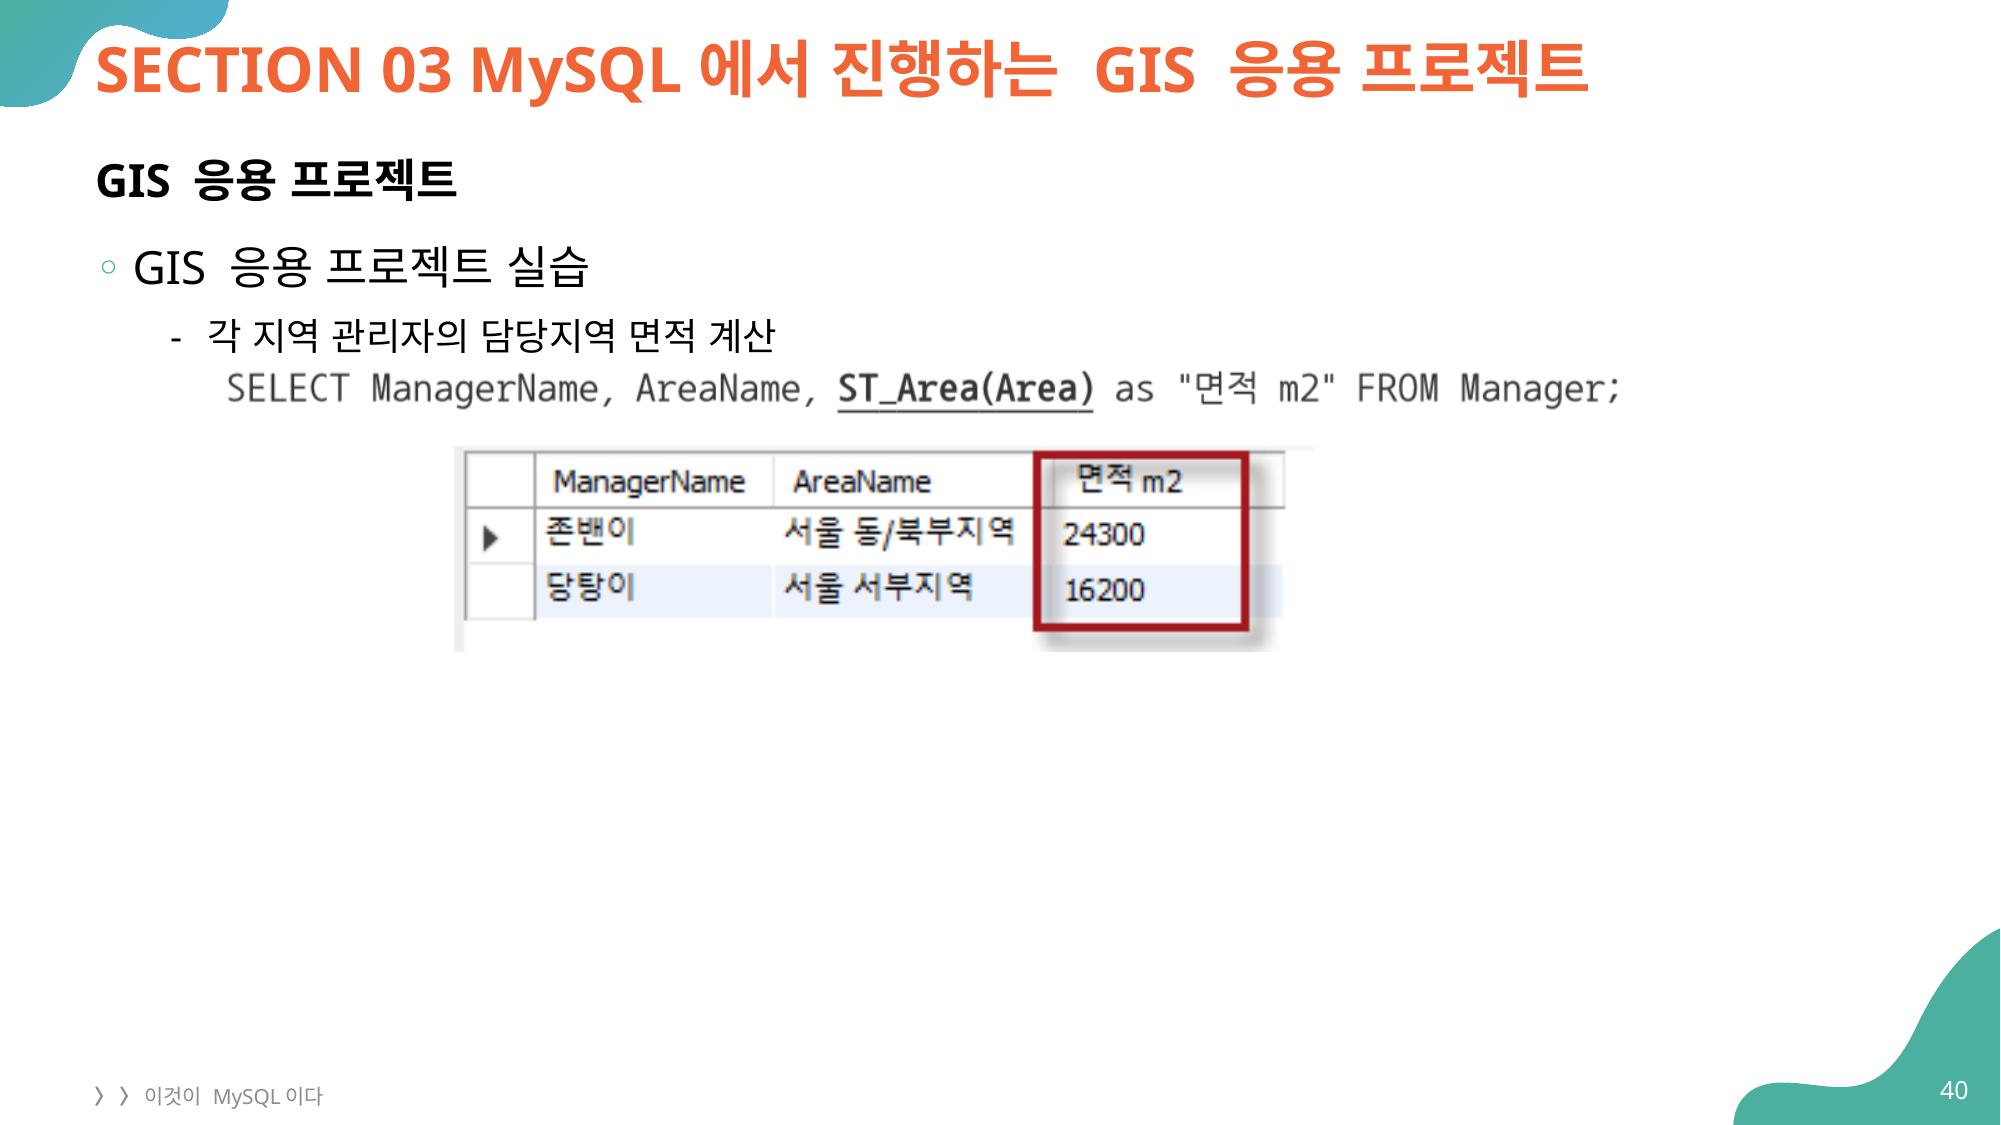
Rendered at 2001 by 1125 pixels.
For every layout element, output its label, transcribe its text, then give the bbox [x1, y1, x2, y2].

footer 〉 〉 이것이 MySQL이다 [79, 1078, 755, 1114]
title SECTION 03 MySQL에서 진행하는 GIS 응용 프로젝트 [79, 17, 1931, 128]
picture [223, 363, 1627, 416]
slide_number 40 [1917, 1061, 1984, 1122]
list GIS 응용 프로젝트 GIS 응용 프로젝트 실습 각 지역 관리자의 담당지역 면적 계산 [79, 133, 1931, 1062]
picture [454, 446, 1314, 652]
